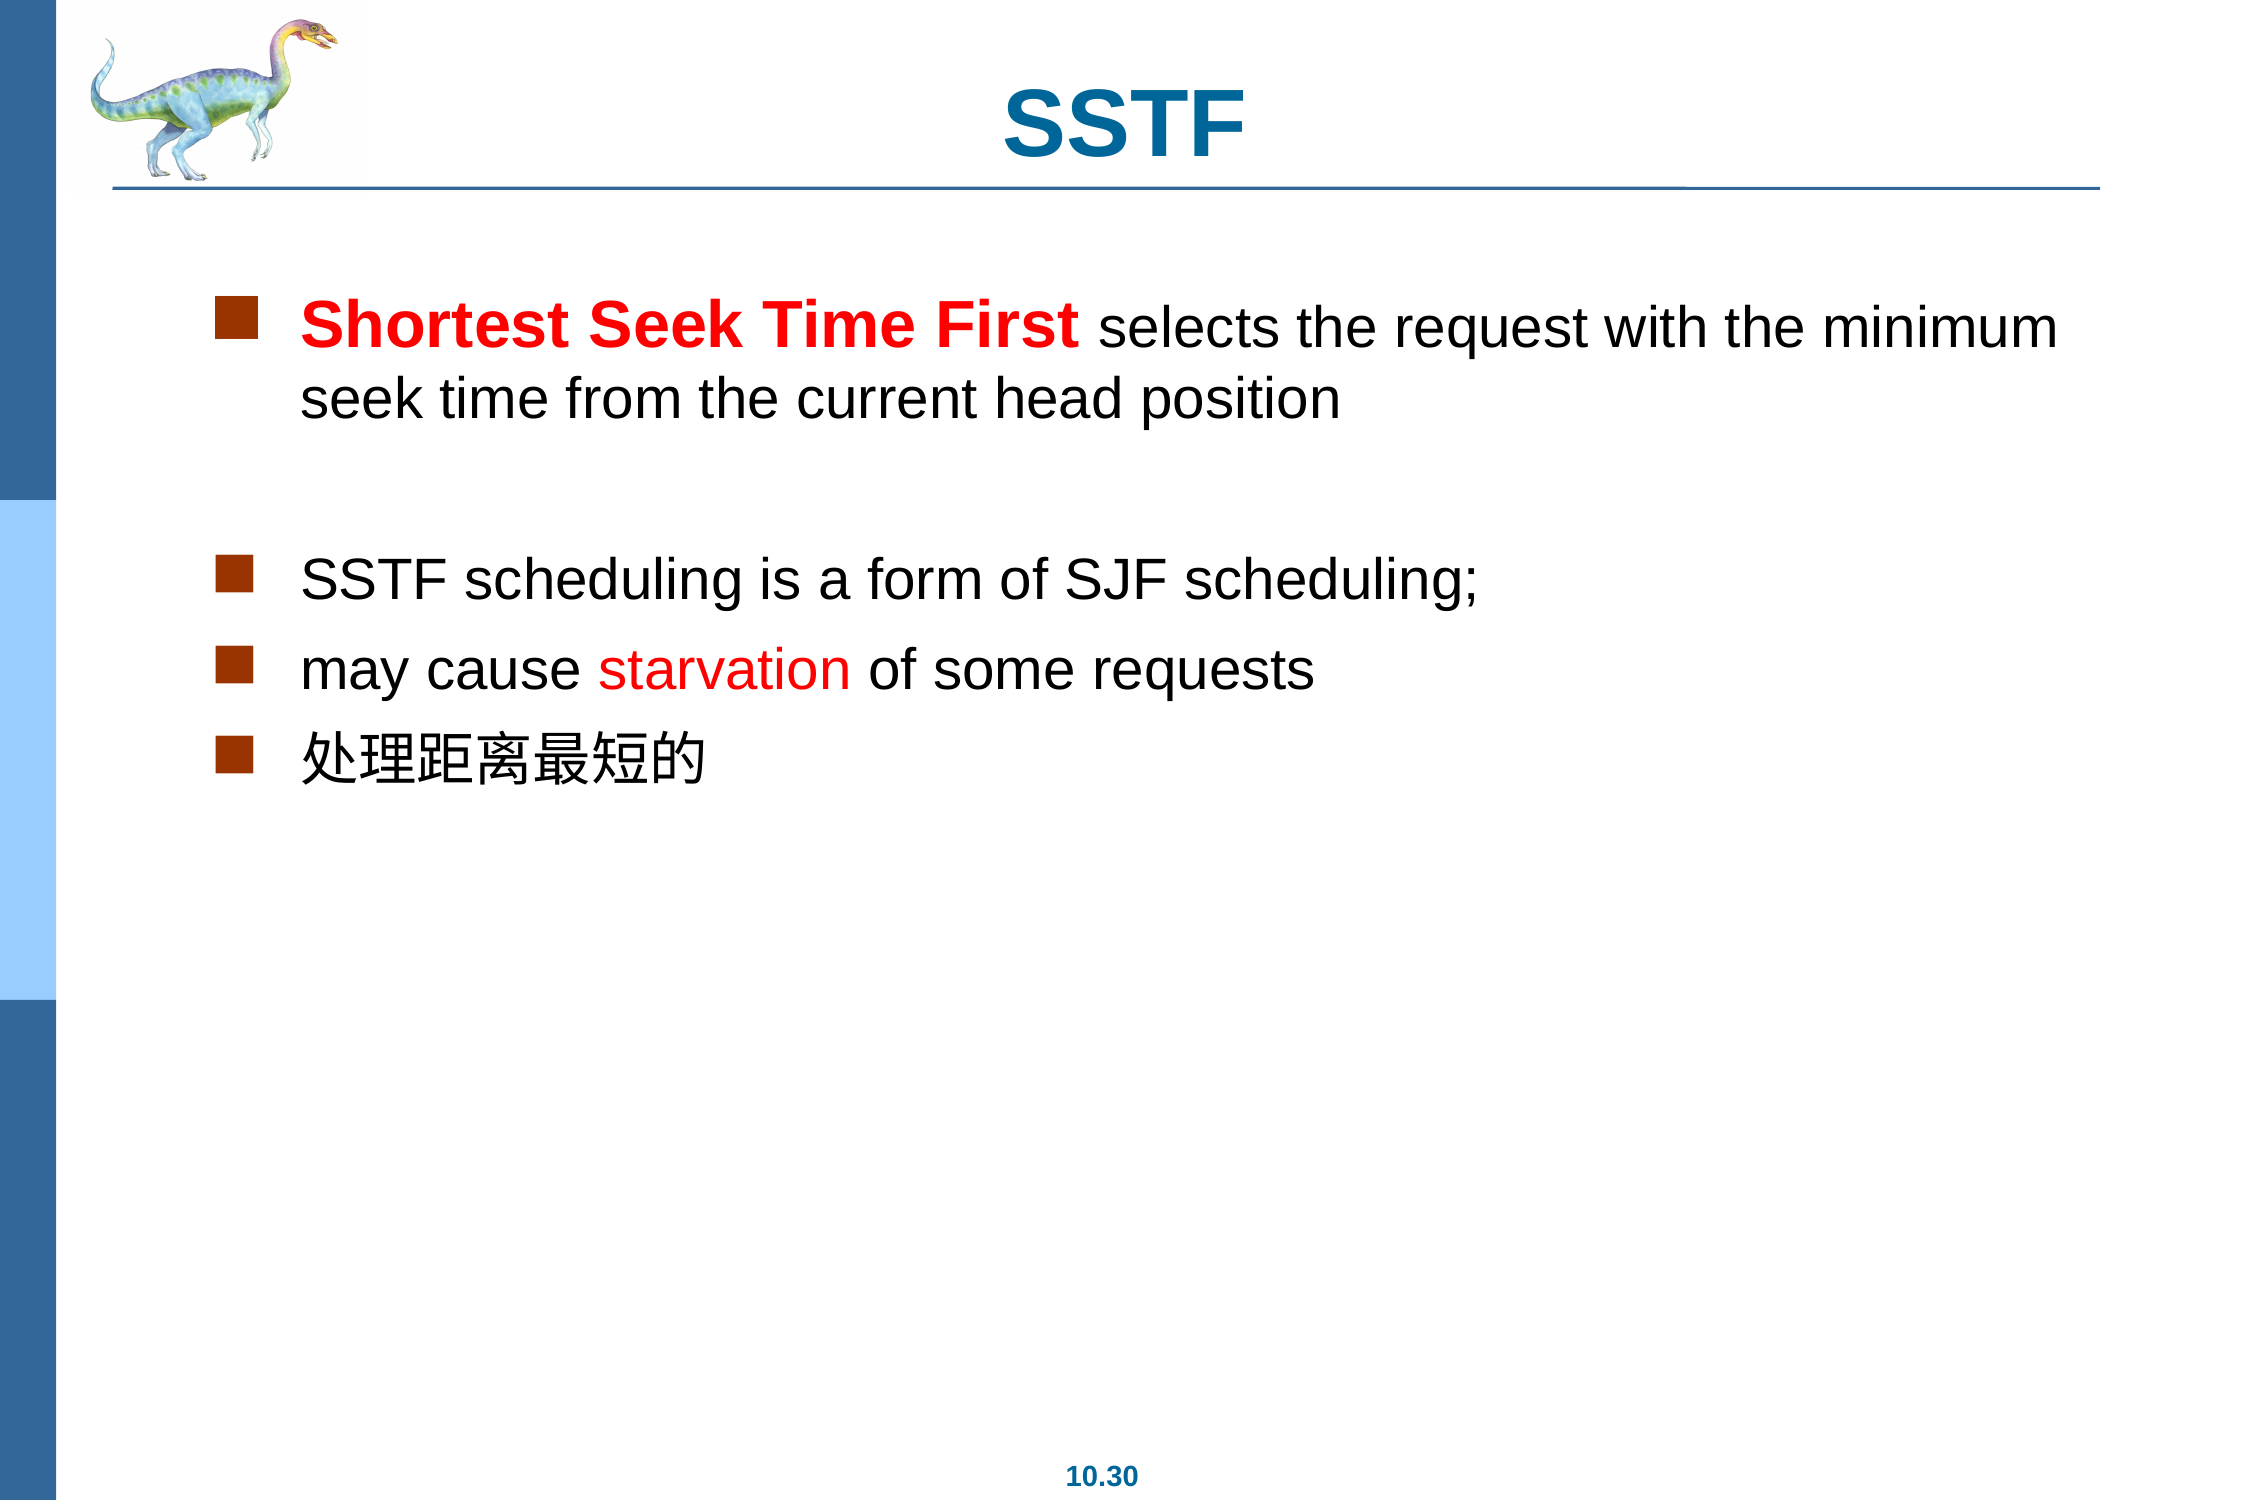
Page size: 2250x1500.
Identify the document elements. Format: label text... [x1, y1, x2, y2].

title SSTF [112, 60, 2138, 187]
picture [70, 0, 365, 199]
list Shortest Seek Time First selects the request with the minimum seek time from the current head position SSTF scheduling is a form of SJF scheduling; may cause starvation of some requests 处理距离最短的 [198, 269, 2095, 1261]
